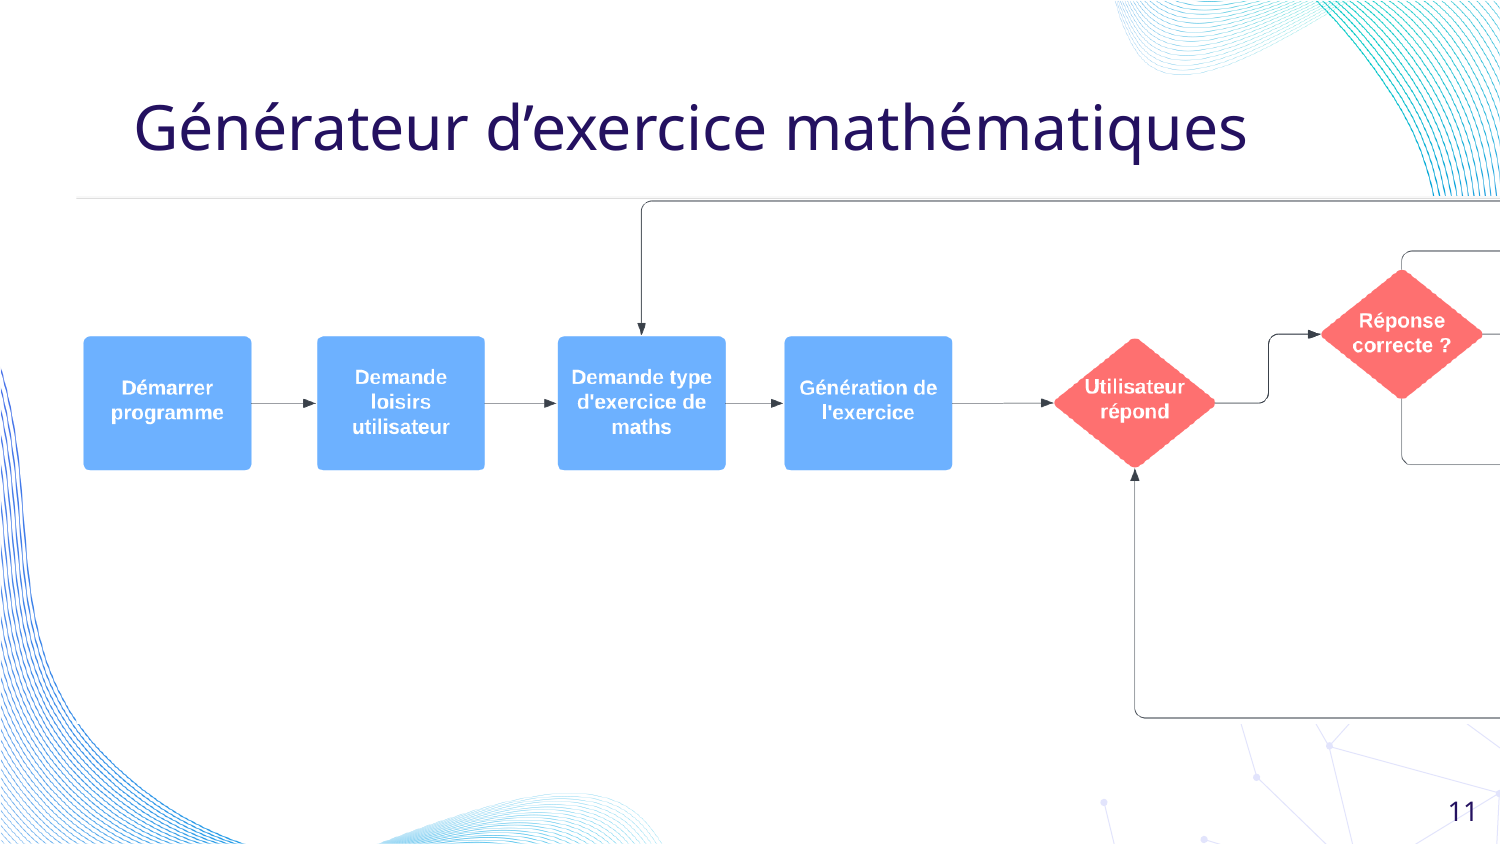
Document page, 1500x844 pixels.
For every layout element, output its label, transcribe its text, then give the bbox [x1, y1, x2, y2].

title Générateur d’exercice mathématiques [118, 72, 1382, 167]
slide_number ‹#› [1403, 779, 1494, 844]
picture [0, 0, 1500, 844]
